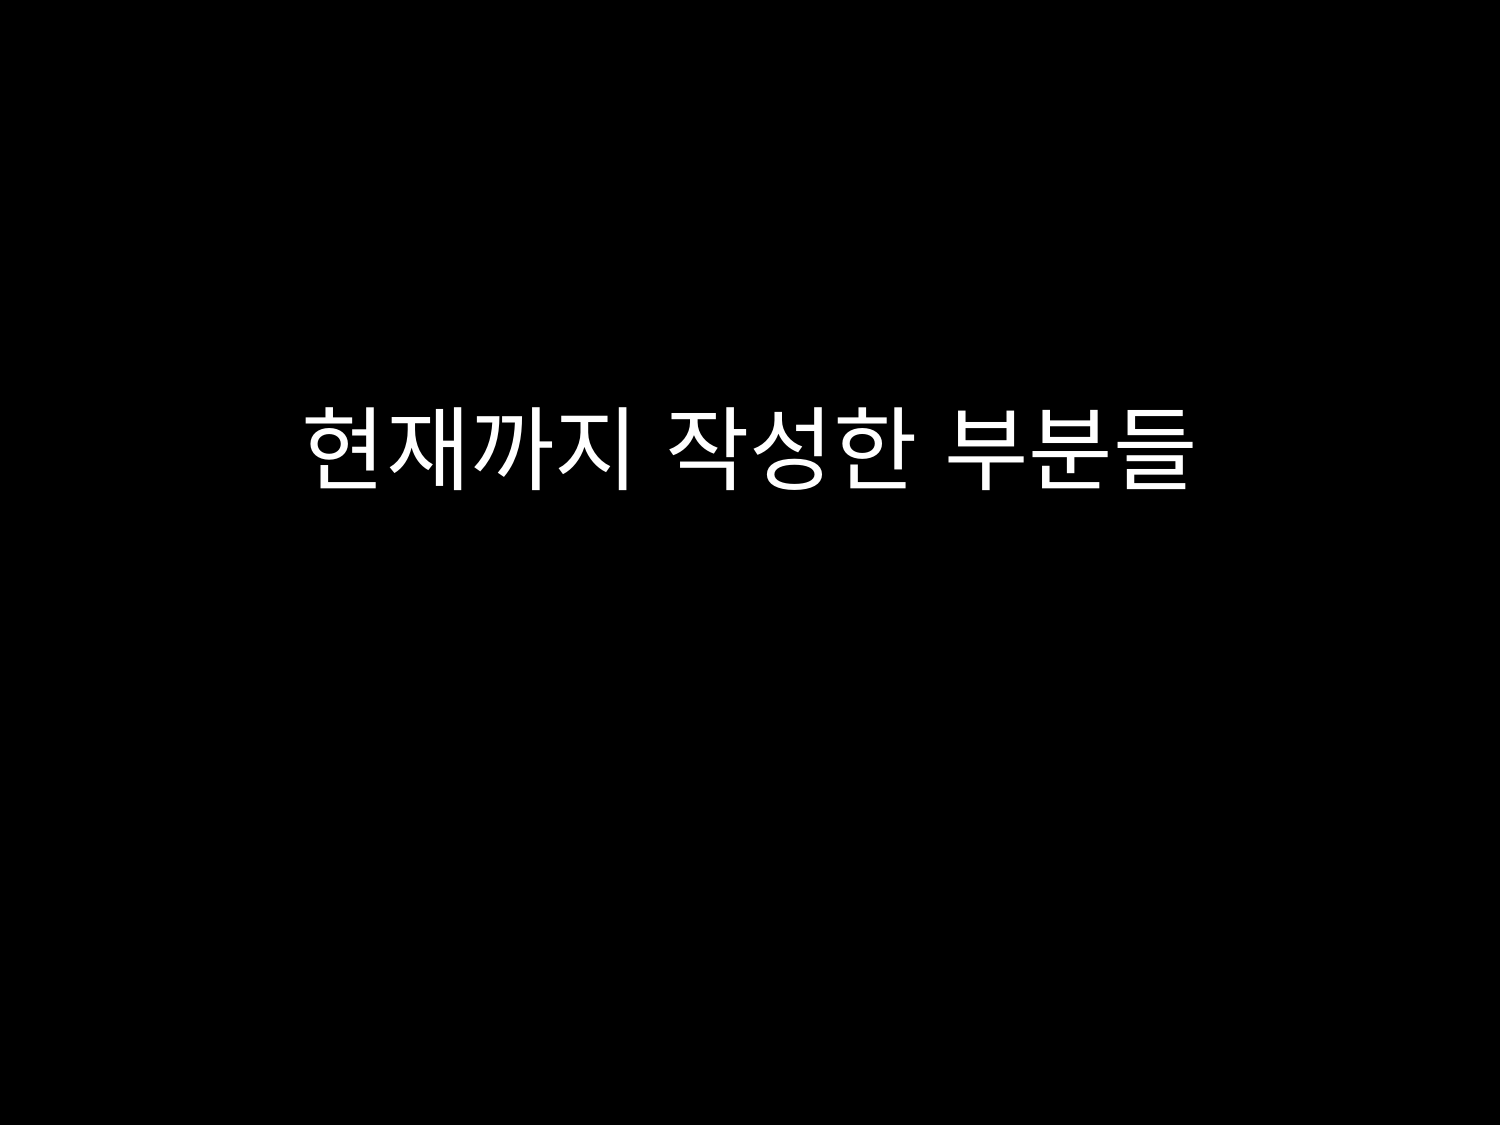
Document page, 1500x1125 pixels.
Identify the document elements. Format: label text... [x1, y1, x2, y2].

title 현재까지 작성한 부분들 [103, 345, 1397, 563]
